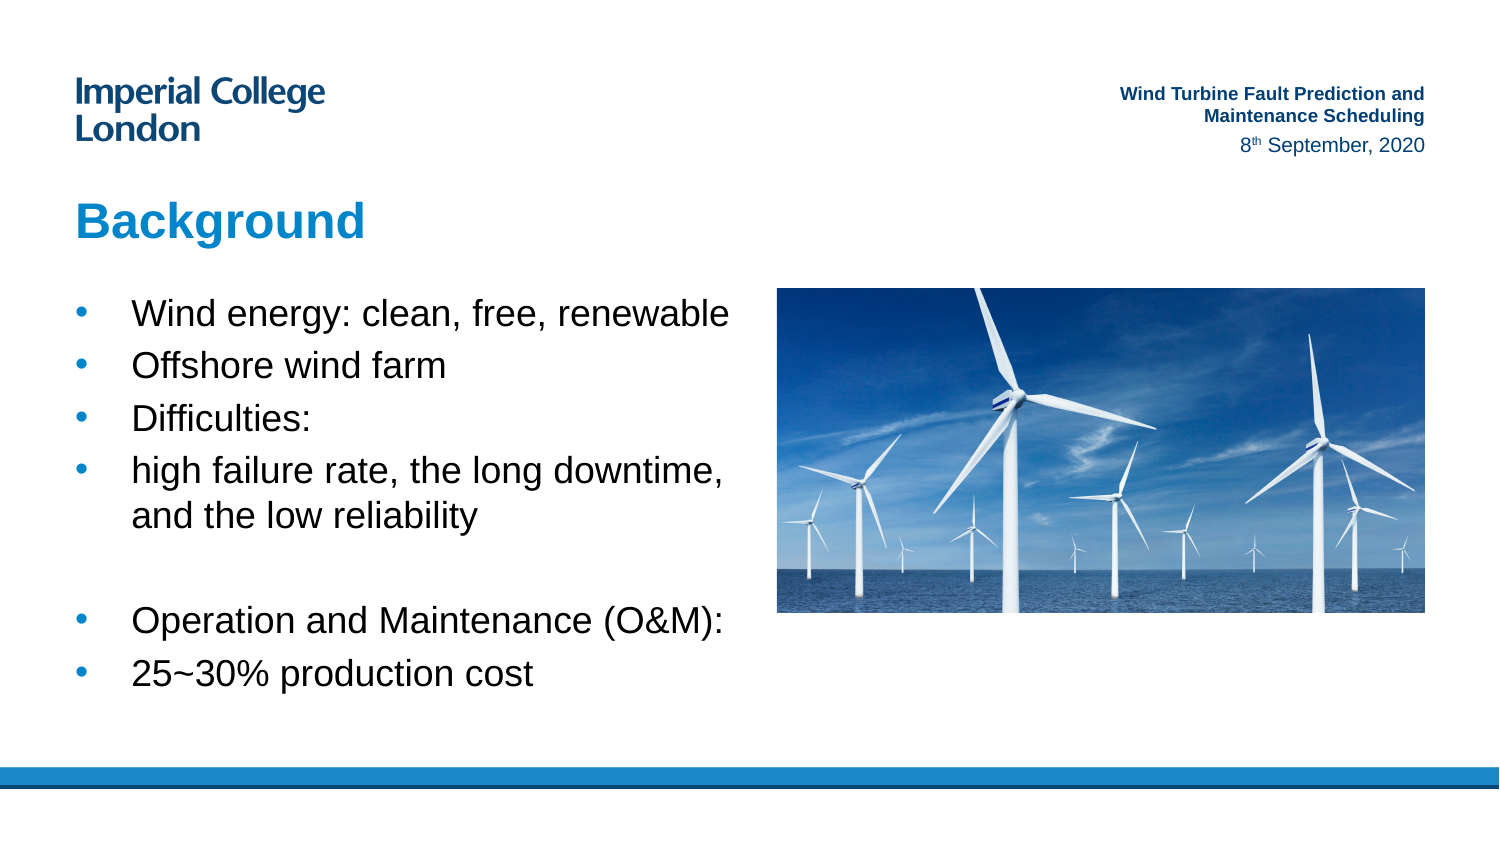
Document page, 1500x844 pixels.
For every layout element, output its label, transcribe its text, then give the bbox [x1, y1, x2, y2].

list Wind Turbine Fault Prediction and Maintenance Scheduling [1075, 81, 1425, 120]
list Wind energy: clean, free, renewable Offshore wind farm Difficulties: high failure rate, the long downtime, and the low reliability Operation and Maintenance (O&M): 25~30% production cost [75, 288, 750, 718]
list 8th September, 2020 [1187, 131, 1425, 163]
title Background [75, 183, 1425, 246]
picture [0, 0, 1499, 844]
